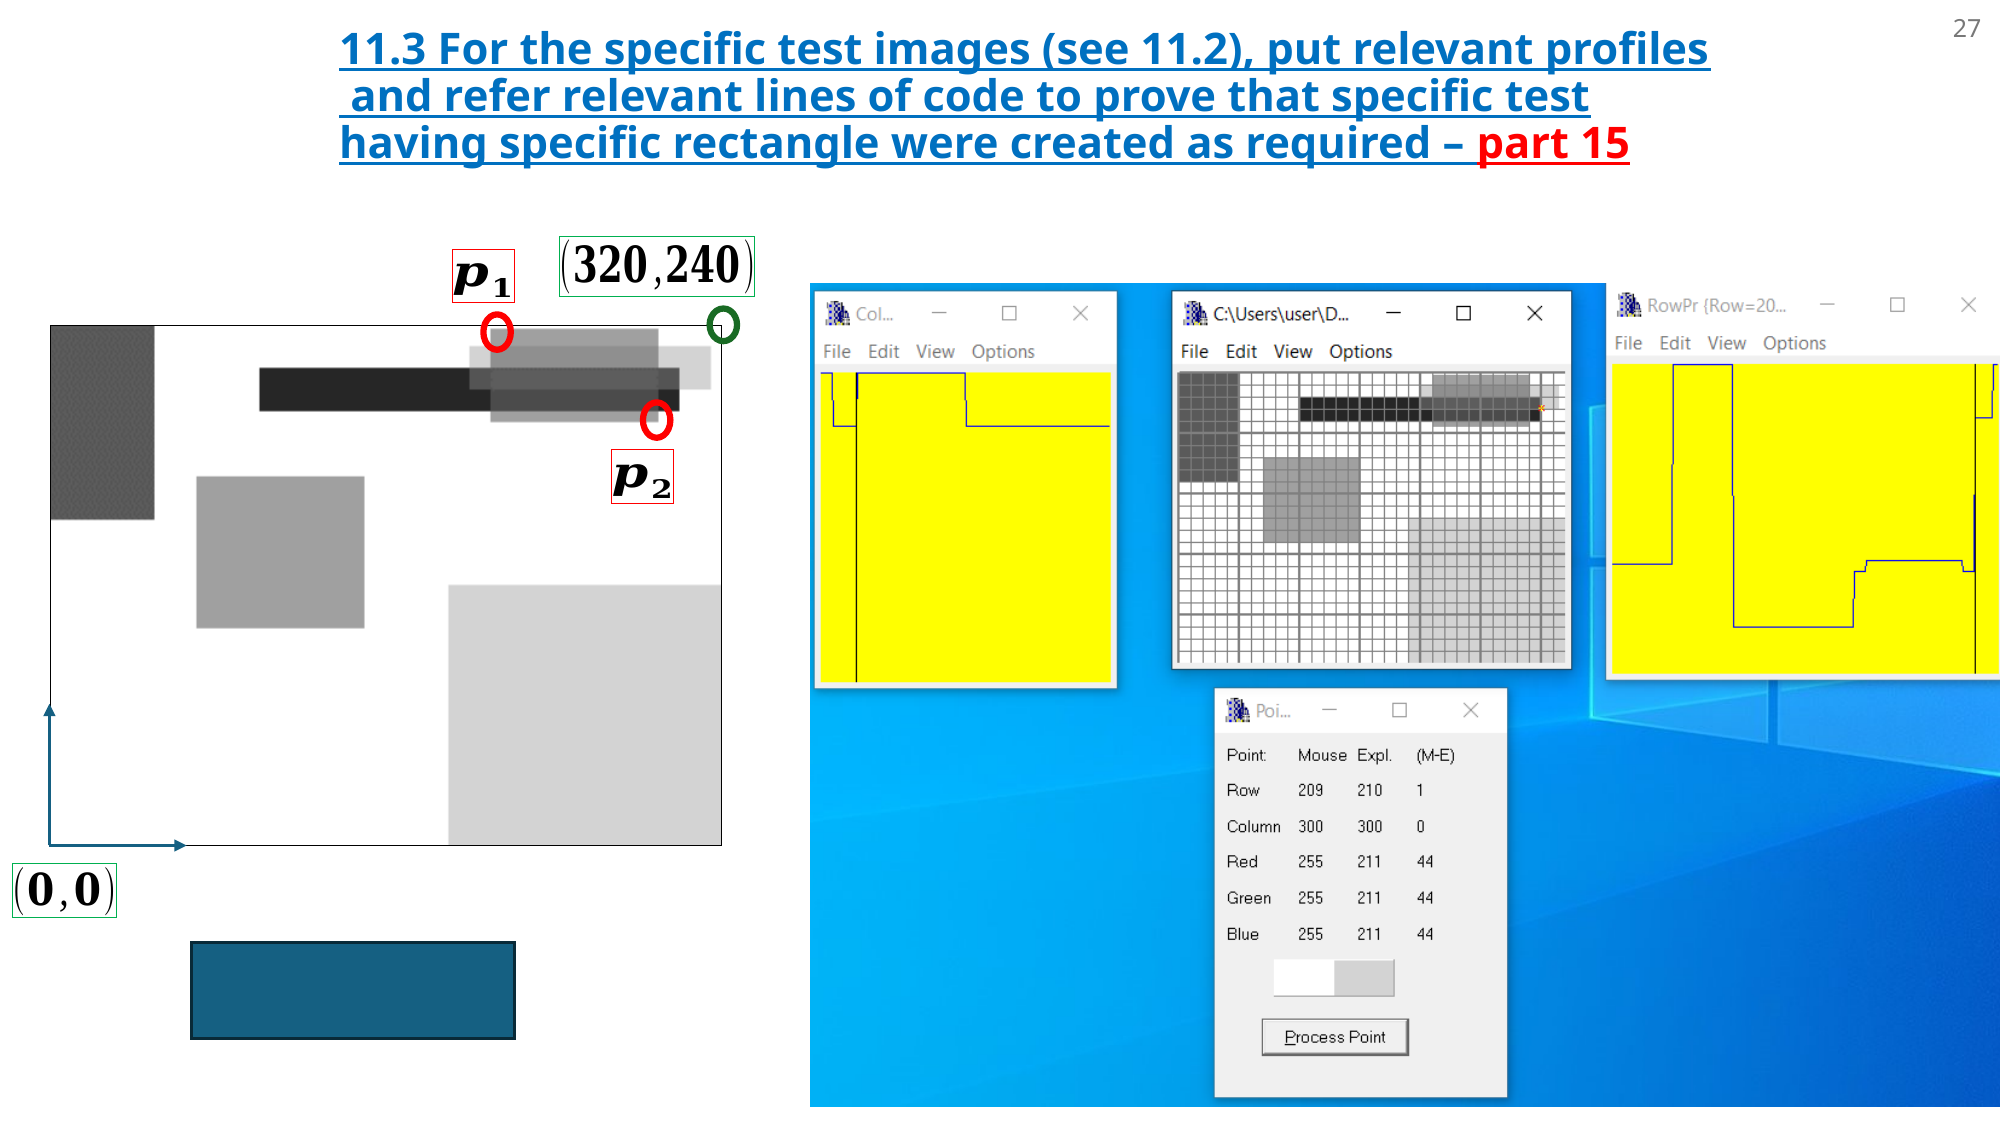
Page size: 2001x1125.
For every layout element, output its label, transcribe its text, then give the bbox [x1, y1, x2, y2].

slide_number 27 [1938, 0, 2000, 60]
text_box 11.3 For the specific test images (see 11.2), put relevant profiles and refer relevant lines of code to prove that specific test having specific rectangle were created as required – part 15 [324, 0, 1747, 209]
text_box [11, 235, 756, 1040]
picture [814, 283, 2000, 1107]
